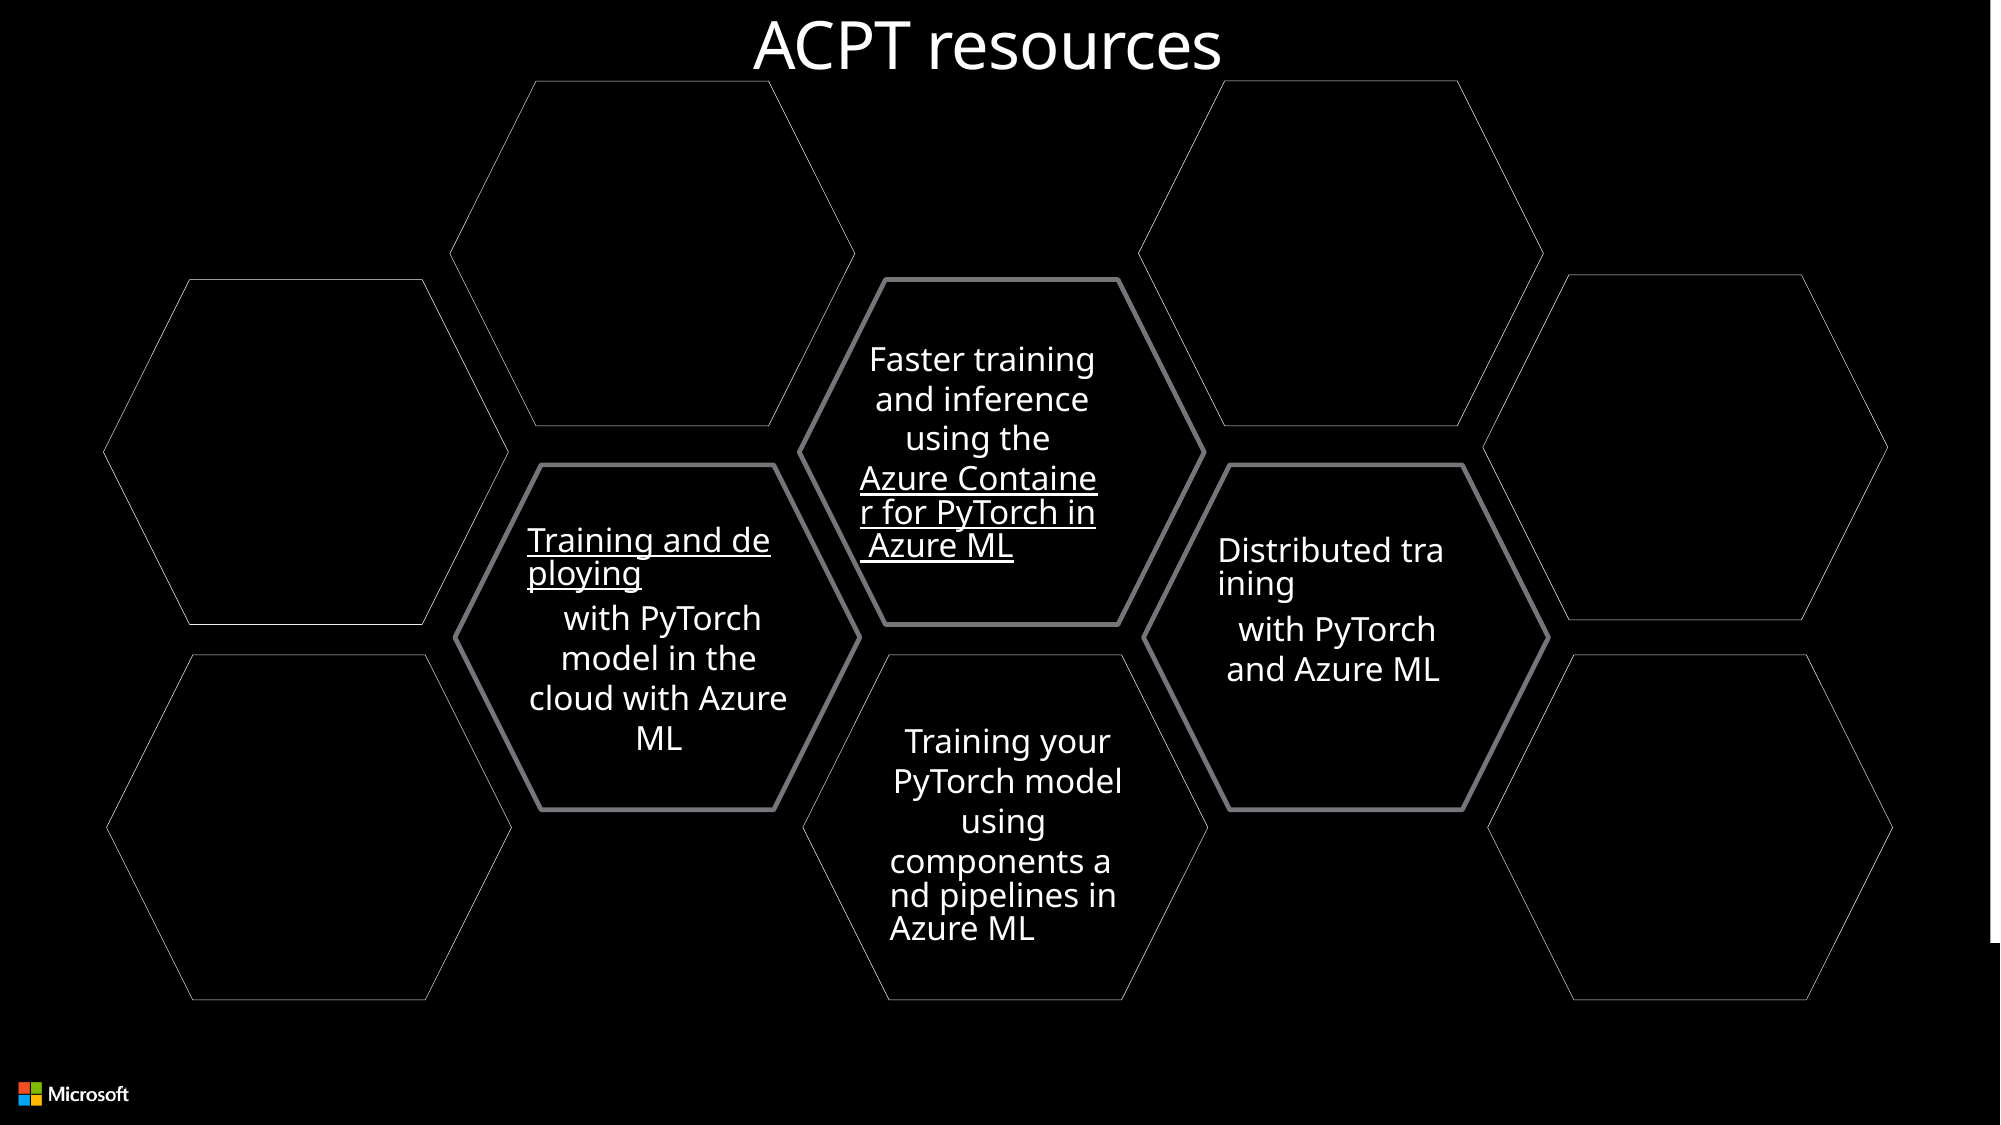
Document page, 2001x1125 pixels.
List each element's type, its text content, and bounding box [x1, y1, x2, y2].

text_box [1137, 95, 1545, 427]
picture [10, 1058, 145, 1118]
text_box Faster training and inference using the Azure Container for PyTorch in Azure ML [859, 337, 1106, 503]
text_box [798, 278, 1205, 626]
text_box [1142, 464, 1550, 811]
text_box [802, 654, 1209, 1001]
text_box [449, 95, 856, 427]
text_box [1990, 0, 2000, 943]
text_box Distributed training with PyTorch and Azure ML [1217, 529, 1450, 655]
text_box Training your PyTorch model using components and pipelines in Azure ML [889, 720, 1127, 886]
text_box [105, 654, 513, 1001]
text_box [102, 278, 510, 626]
text_box [1482, 274, 1889, 621]
text_box [1486, 654, 1894, 1001]
text_box Training and deploying with PyTorch model in the cloud with Azure ML [527, 518, 790, 724]
text_box [454, 464, 861, 811]
title ACPT resources [85, 3, 1893, 95]
